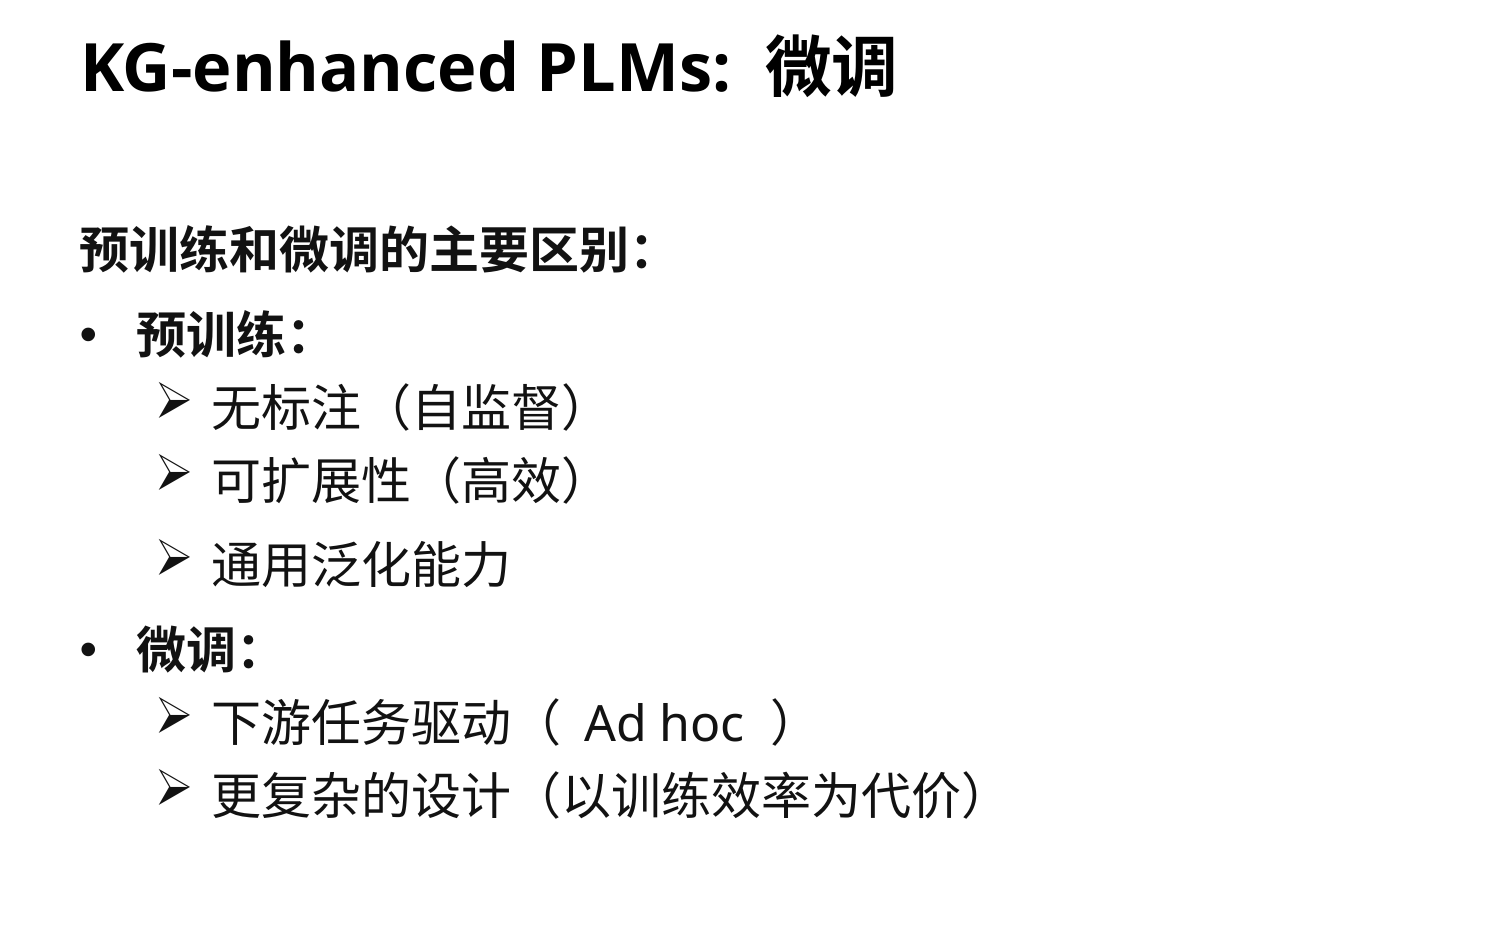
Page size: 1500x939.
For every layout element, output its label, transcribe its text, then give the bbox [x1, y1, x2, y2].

text_box 预训练和微调的主要区别： 预训练： 无标注（自监督） 可扩展性（高效） 通用泛化能力 微调： 下游任务驱动（ Ad hoc ） 更复杂的设计（以训练效率为代价） [64, 211, 1489, 832]
title KG-enhanced PLMs: 微调 [64, 6, 1447, 125]
